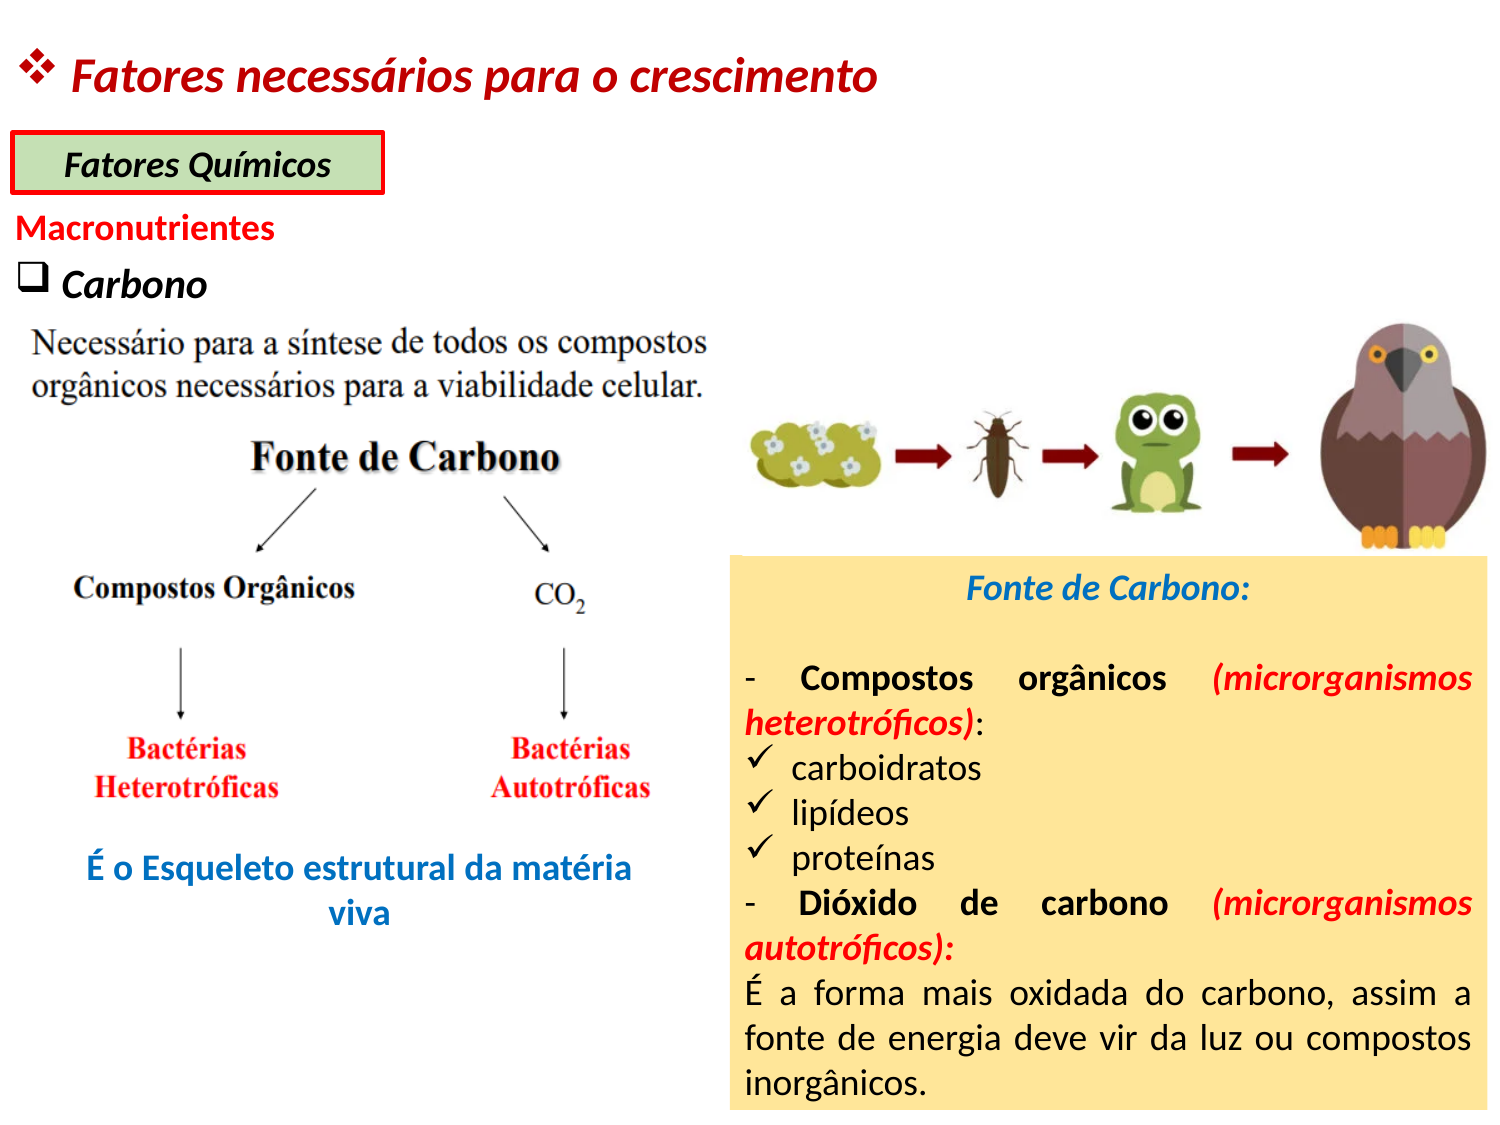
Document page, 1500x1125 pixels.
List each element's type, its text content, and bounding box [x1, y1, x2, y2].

text_box Carbono [0, 256, 486, 315]
text_box Fatores Químicos [12, 132, 384, 193]
text_box Fonte de Carbono: - Compostos orgânicos (microrganismos heterotróficos): carboidratos lipídeos proteínas - Dióxido de carbono (microrganismos autotróficos): É a forma mais oxidada do carbono, assim a fonte de energia deve vir da luz ou compostos inorgânicos. [729, 555, 1488, 1110]
picture [12, 308, 731, 836]
text_box Macronutrientes [0, 196, 758, 256]
picture [742, 318, 1500, 556]
text_box Fatores necessários para o crescimento [0, 35, 920, 110]
text_box É o Esqueleto estrutural da matéria viva [36, 836, 683, 986]
